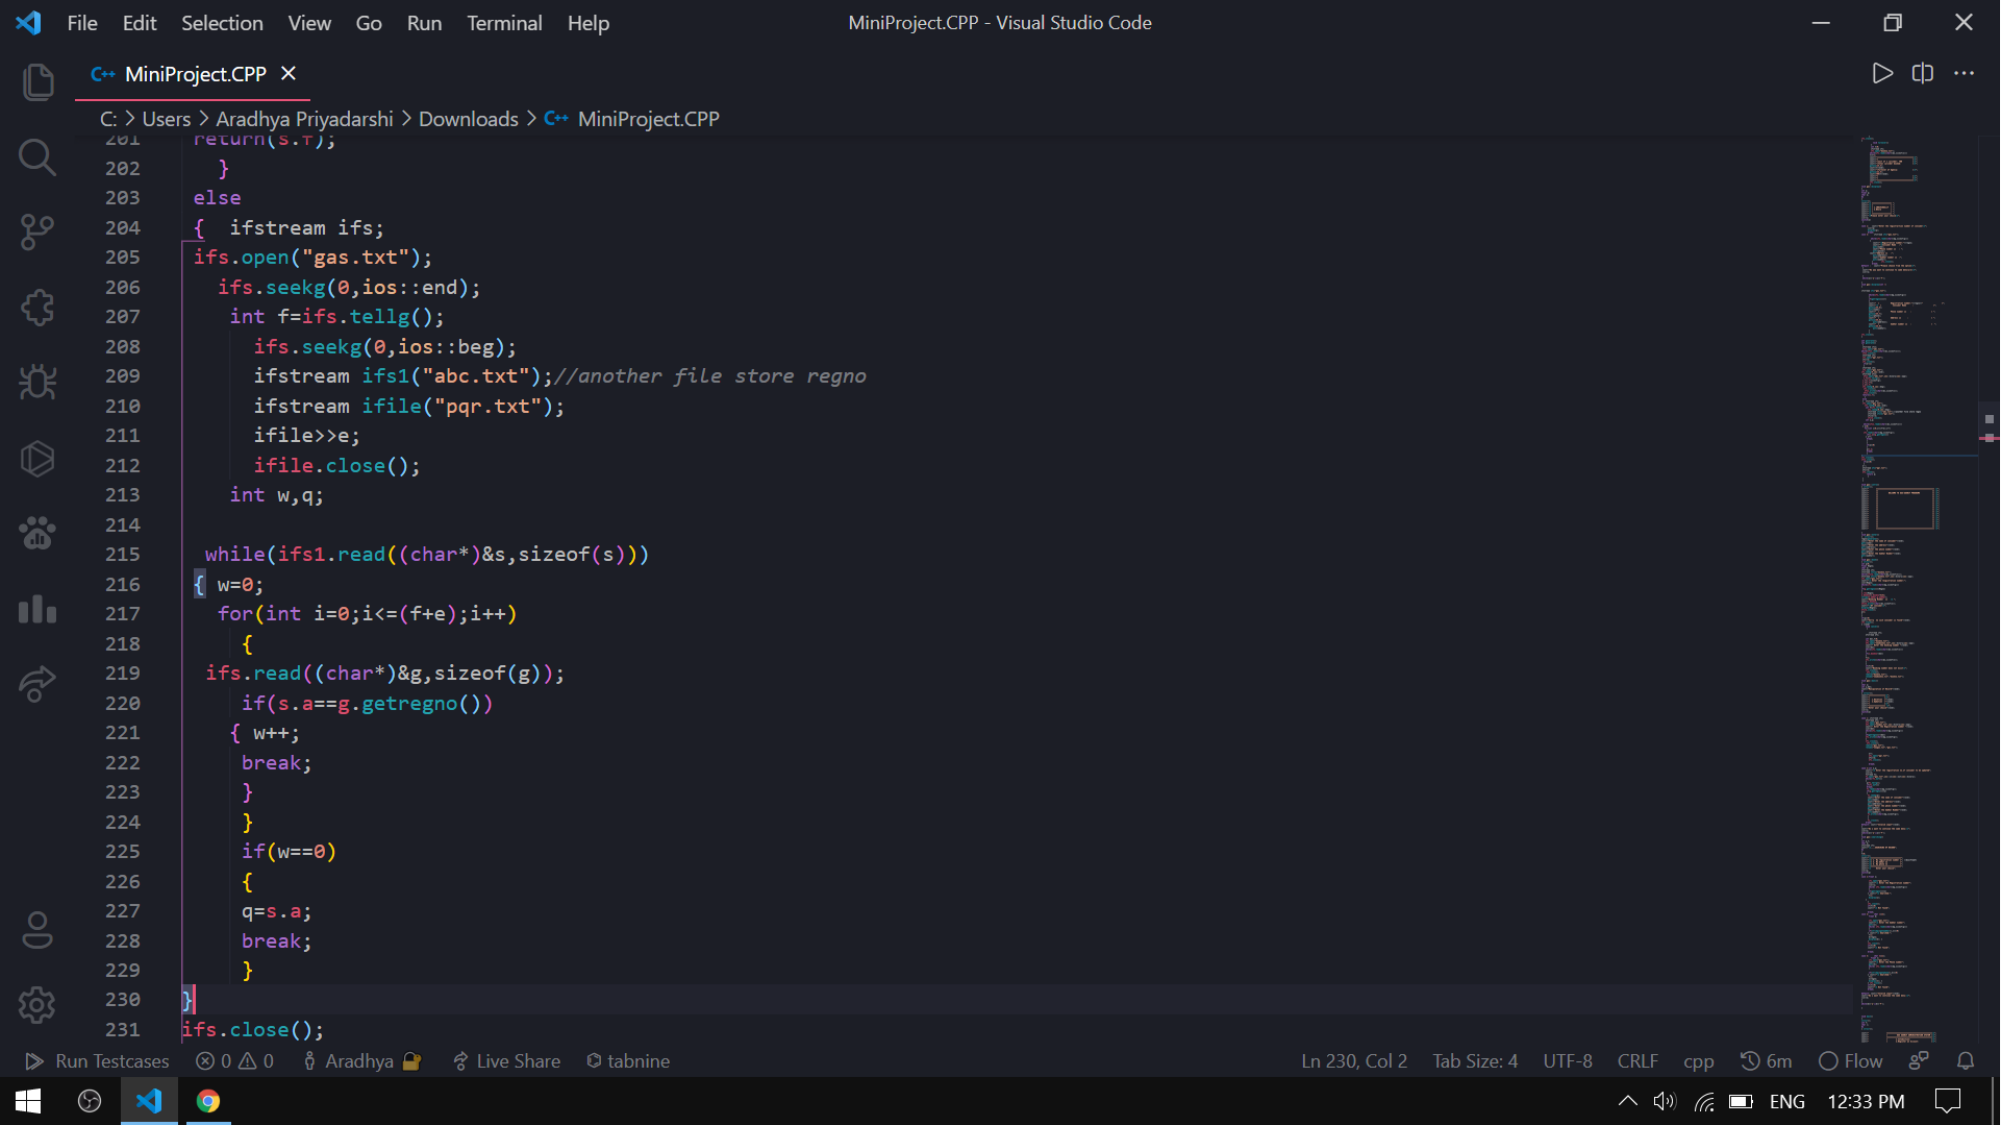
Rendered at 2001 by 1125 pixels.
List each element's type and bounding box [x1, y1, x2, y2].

list [0, 0, 2000, 1125]
